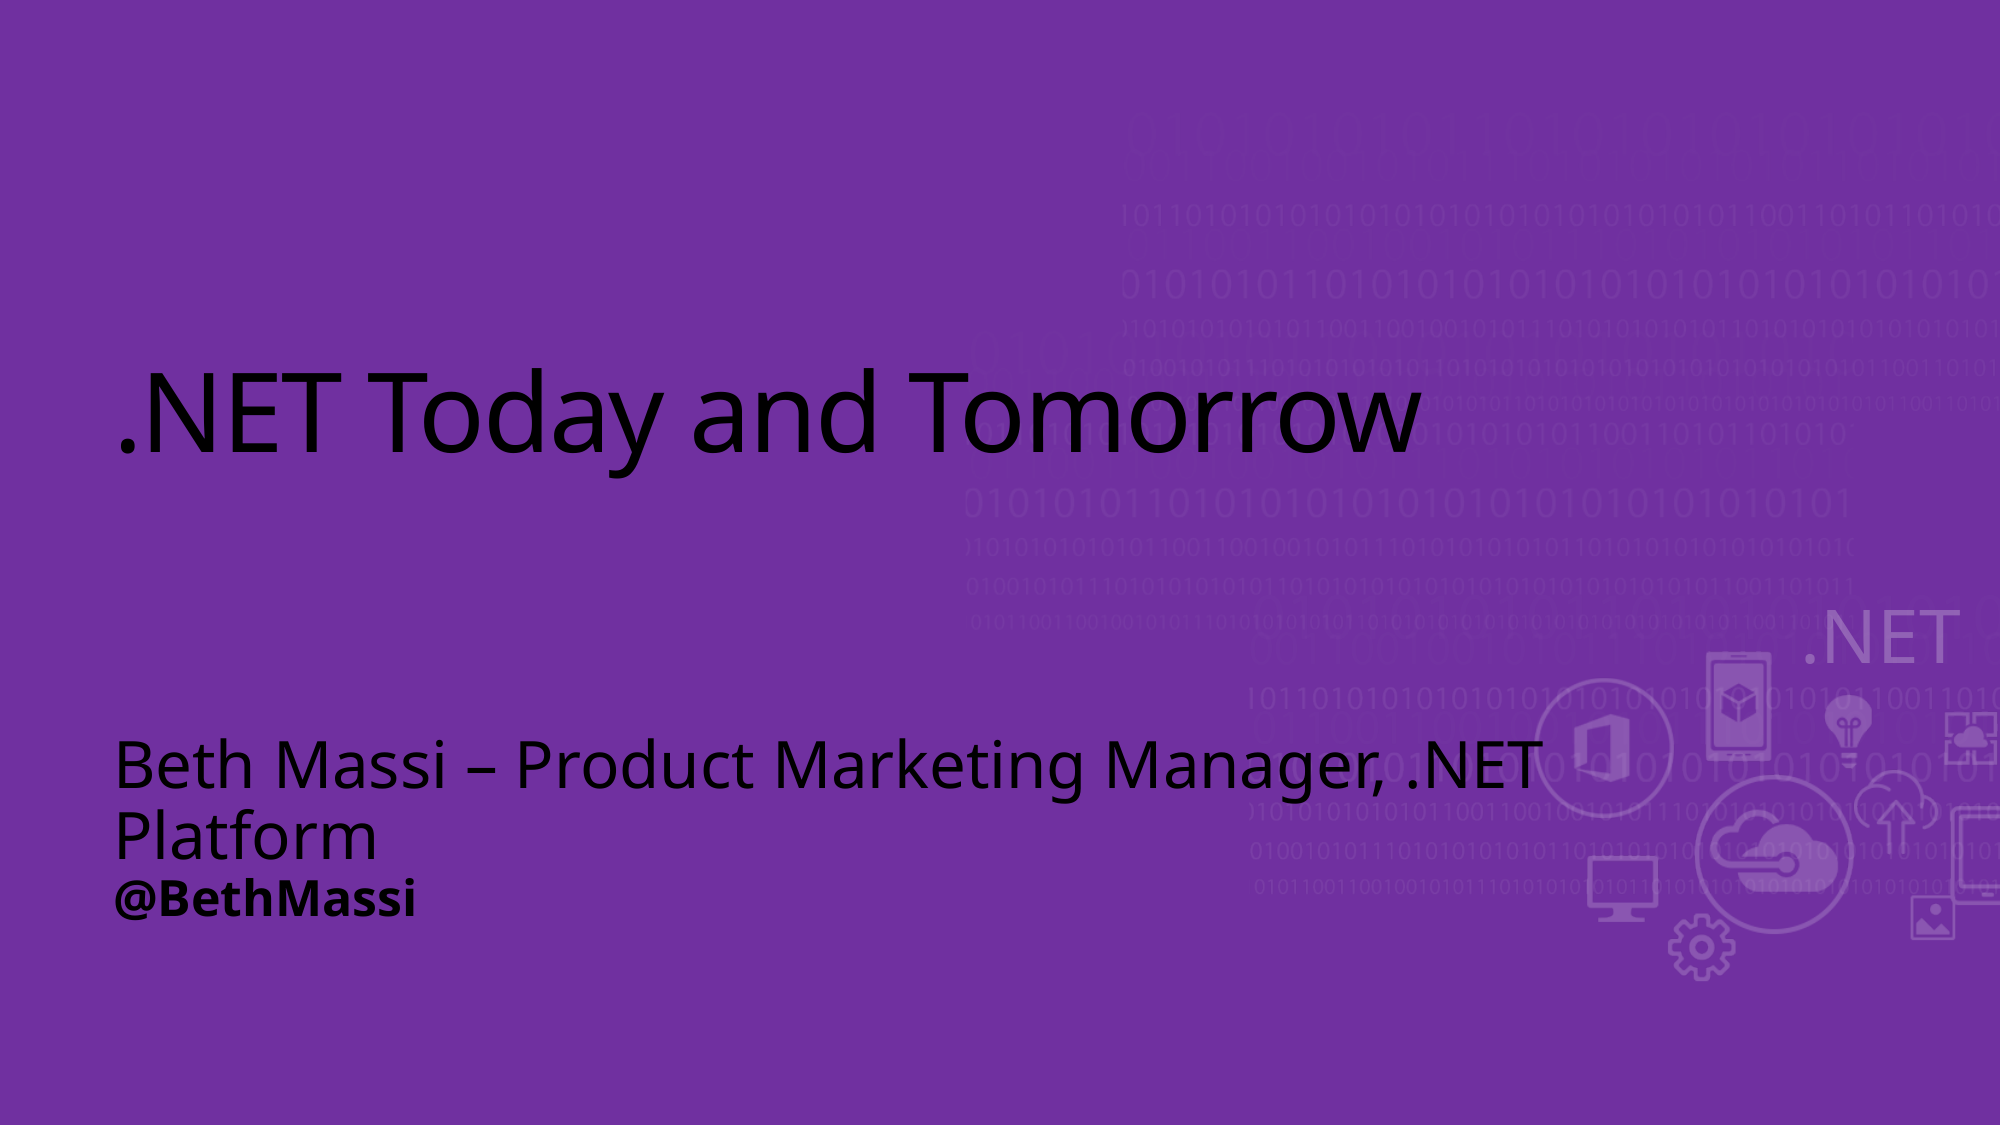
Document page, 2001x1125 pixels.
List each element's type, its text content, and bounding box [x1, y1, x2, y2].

list Beth Massi – Product Marketing Manager, .NET Platform @BethMassi [89, 636, 1800, 931]
title .NET Today and Tomorrow [89, 341, 1707, 636]
